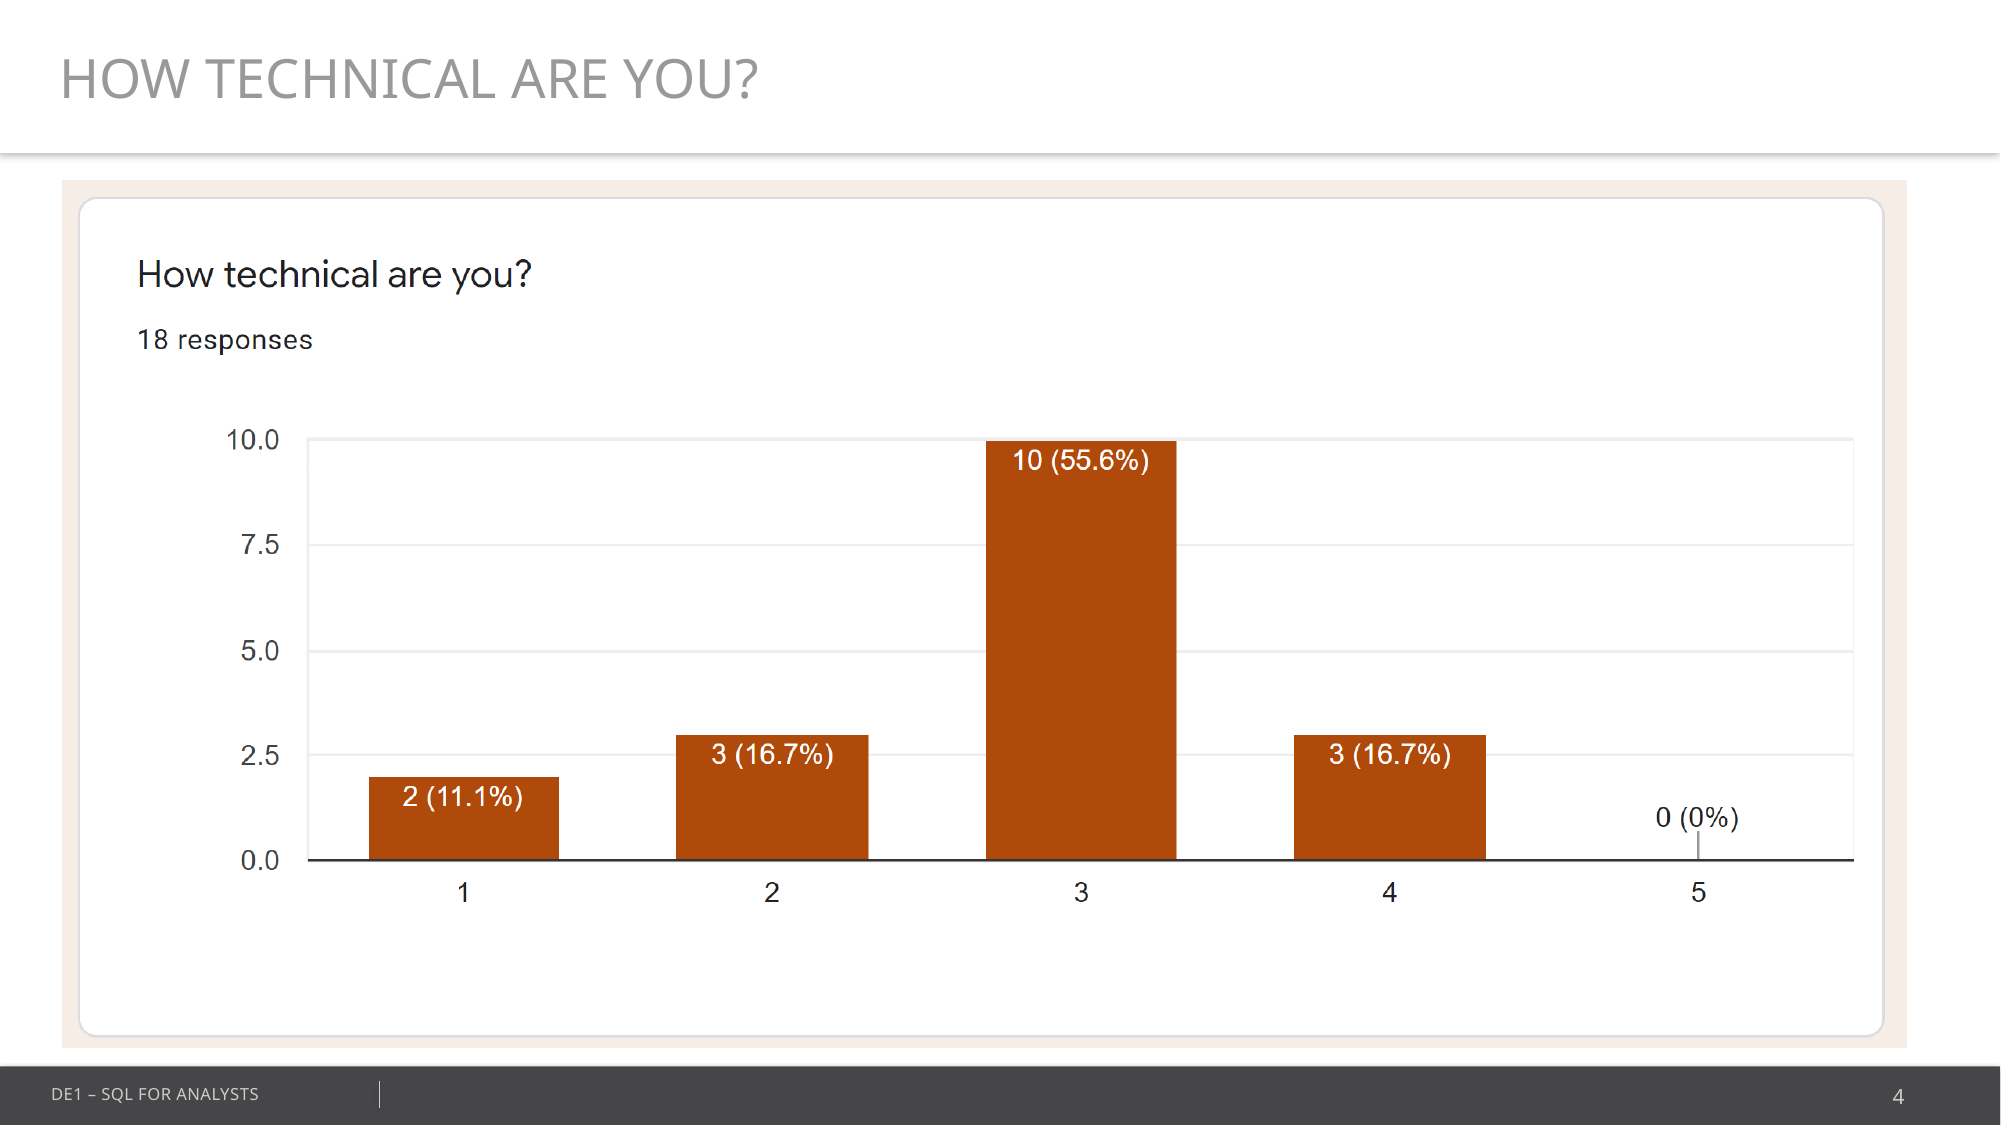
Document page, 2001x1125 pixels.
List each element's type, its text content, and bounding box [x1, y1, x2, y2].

picture [62, 180, 1907, 1048]
list HOW TECHNICAL ARE YOU? [0, 0, 2000, 153]
